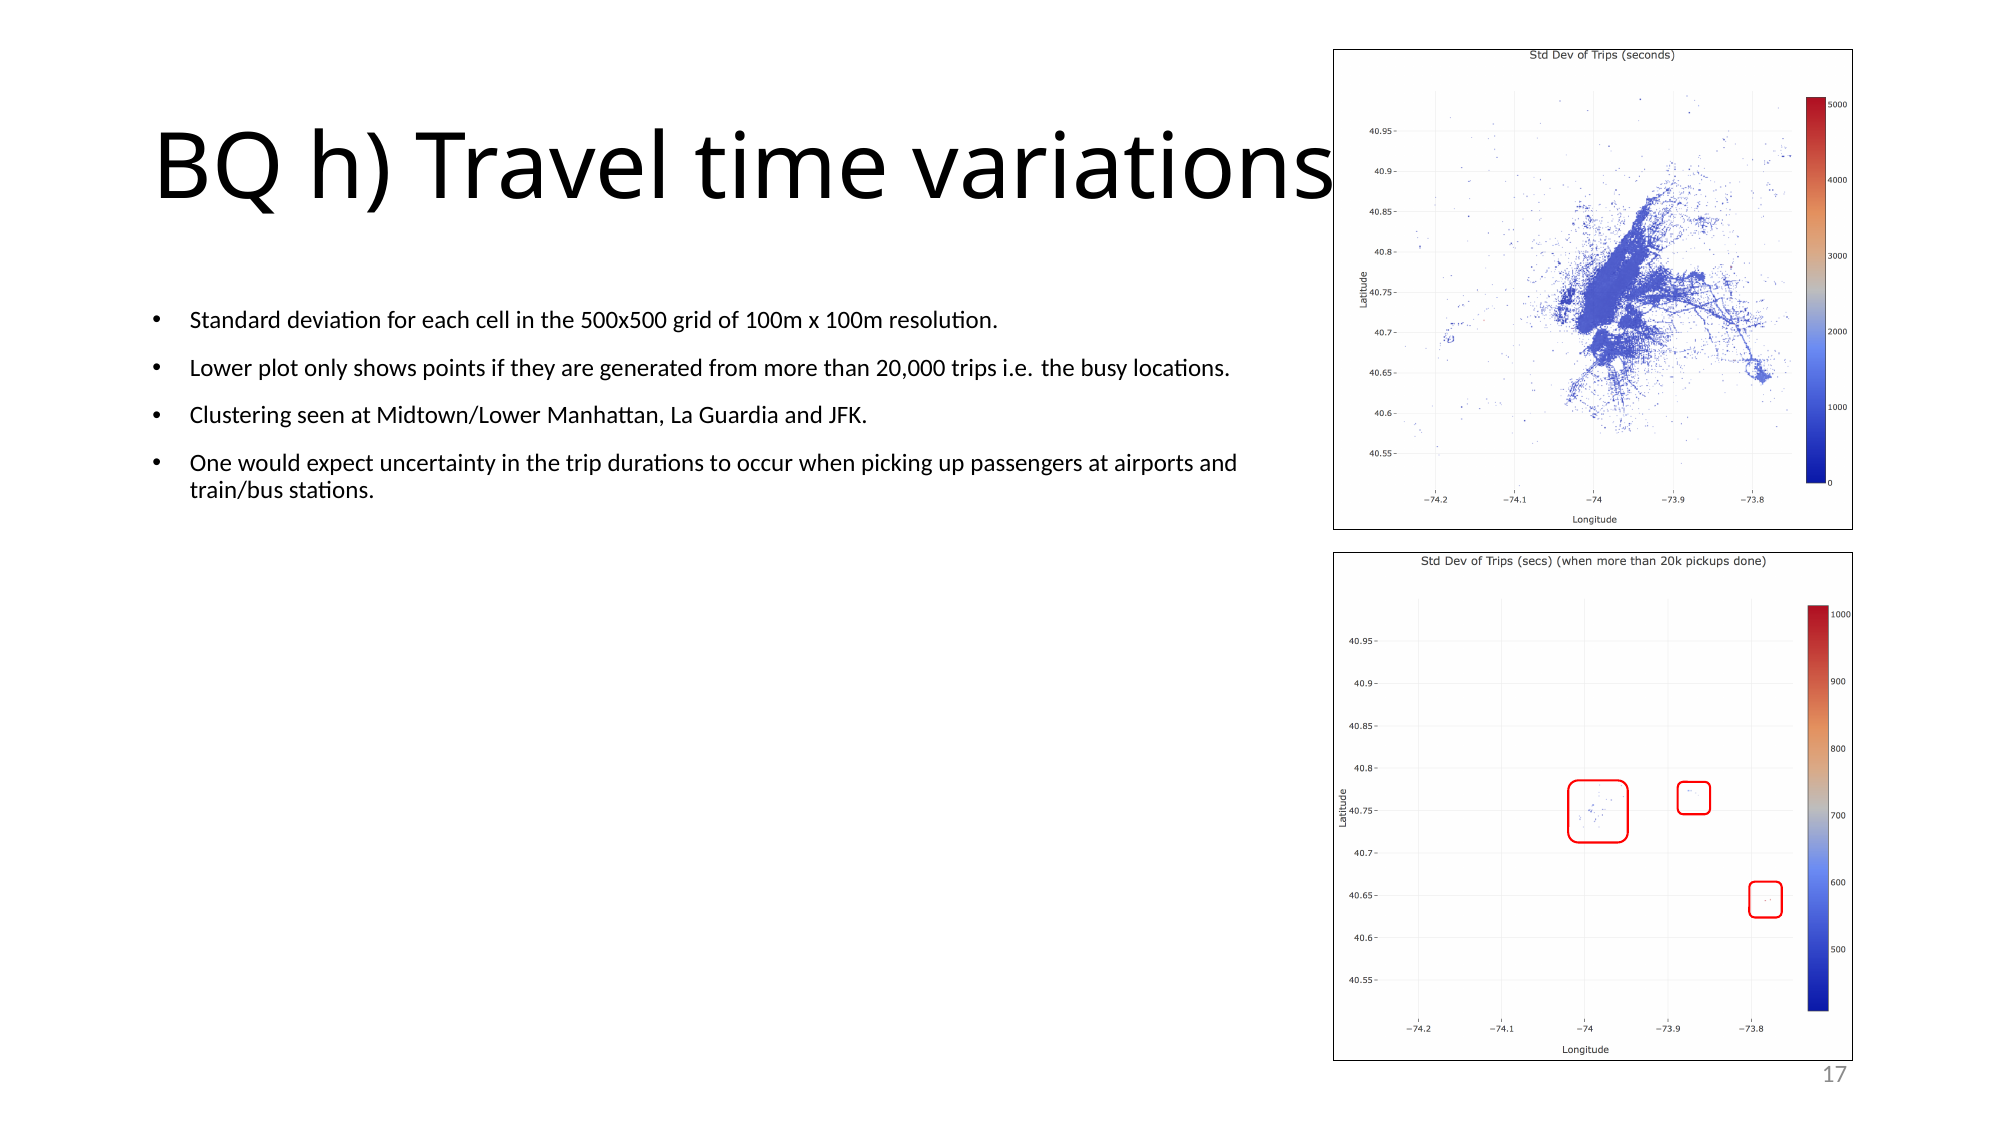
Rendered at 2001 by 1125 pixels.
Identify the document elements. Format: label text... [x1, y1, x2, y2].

picture [1333, 552, 1853, 1061]
slide_number 17 [1412, 1042, 1863, 1103]
picture [1333, 49, 1853, 529]
title BQ h) Travel time variations [1853, 59, 1863, 278]
title BQ h) Travel time variations [137, 59, 1333, 278]
list Standard deviation for each cell in the 500x500 grid of 100m x 100m resolution. Lower plot only shows points if they are generated from more than 20,000 trips i.e. the busy locations. Clustering seen at Midtown/Lower Manhattan, La Guardia and JFK. One would expect uncertainty in the trip durations to occur when picking up passengers at airports and train/bus stations. [137, 299, 1263, 1014]
